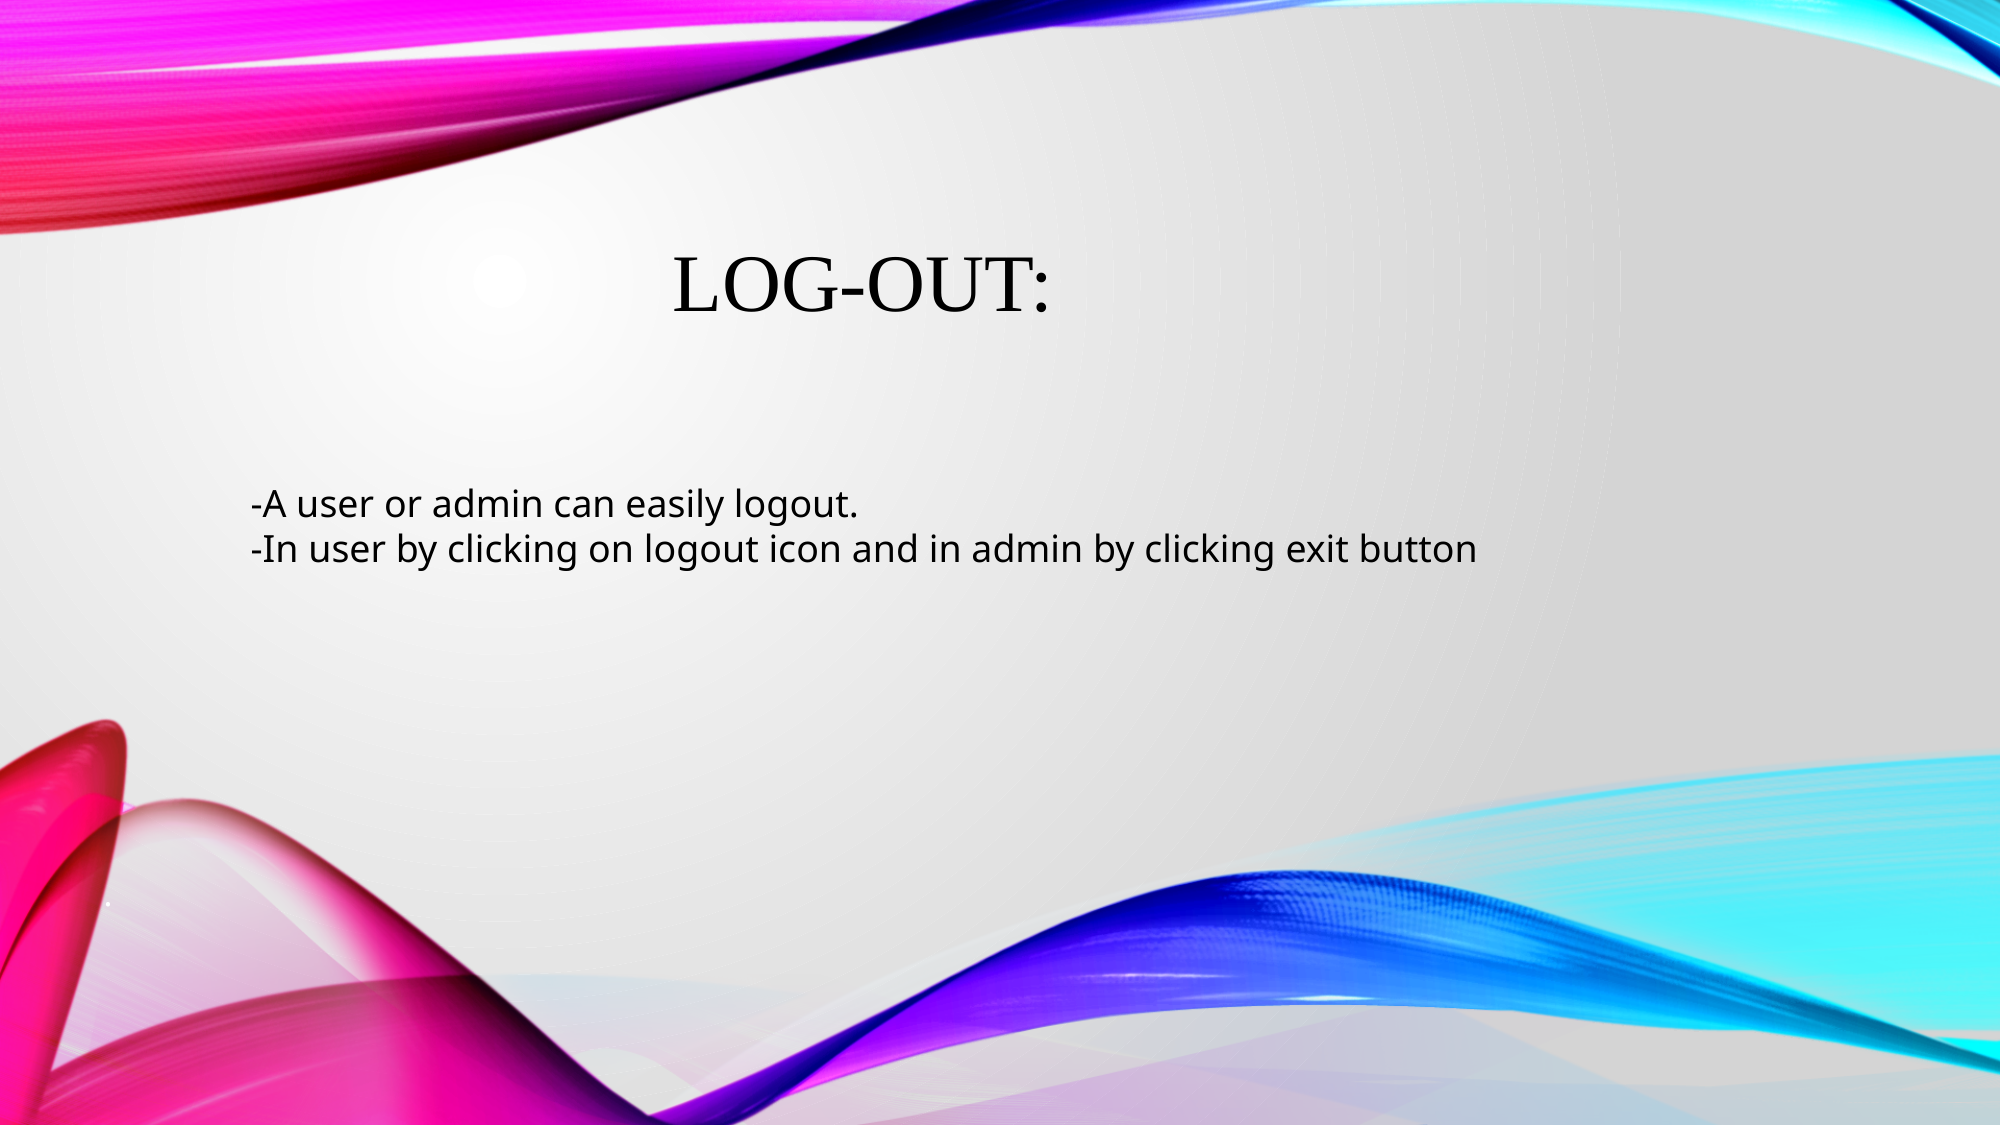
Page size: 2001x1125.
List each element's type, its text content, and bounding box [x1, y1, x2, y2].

title Log-out: [657, 233, 1147, 337]
text_box -A user or admin can easily logout. -In user by clicking on logout icon and in admin by clicking exit button [235, 472, 1764, 578]
picture [1890, 0, 2000, 75]
picture [0, 0, 2000, 237]
subtitle . [88, 851, 709, 941]
picture [0, 717, 2000, 1125]
picture [1795, 1003, 1806, 1008]
picture [1910, 0, 2000, 45]
